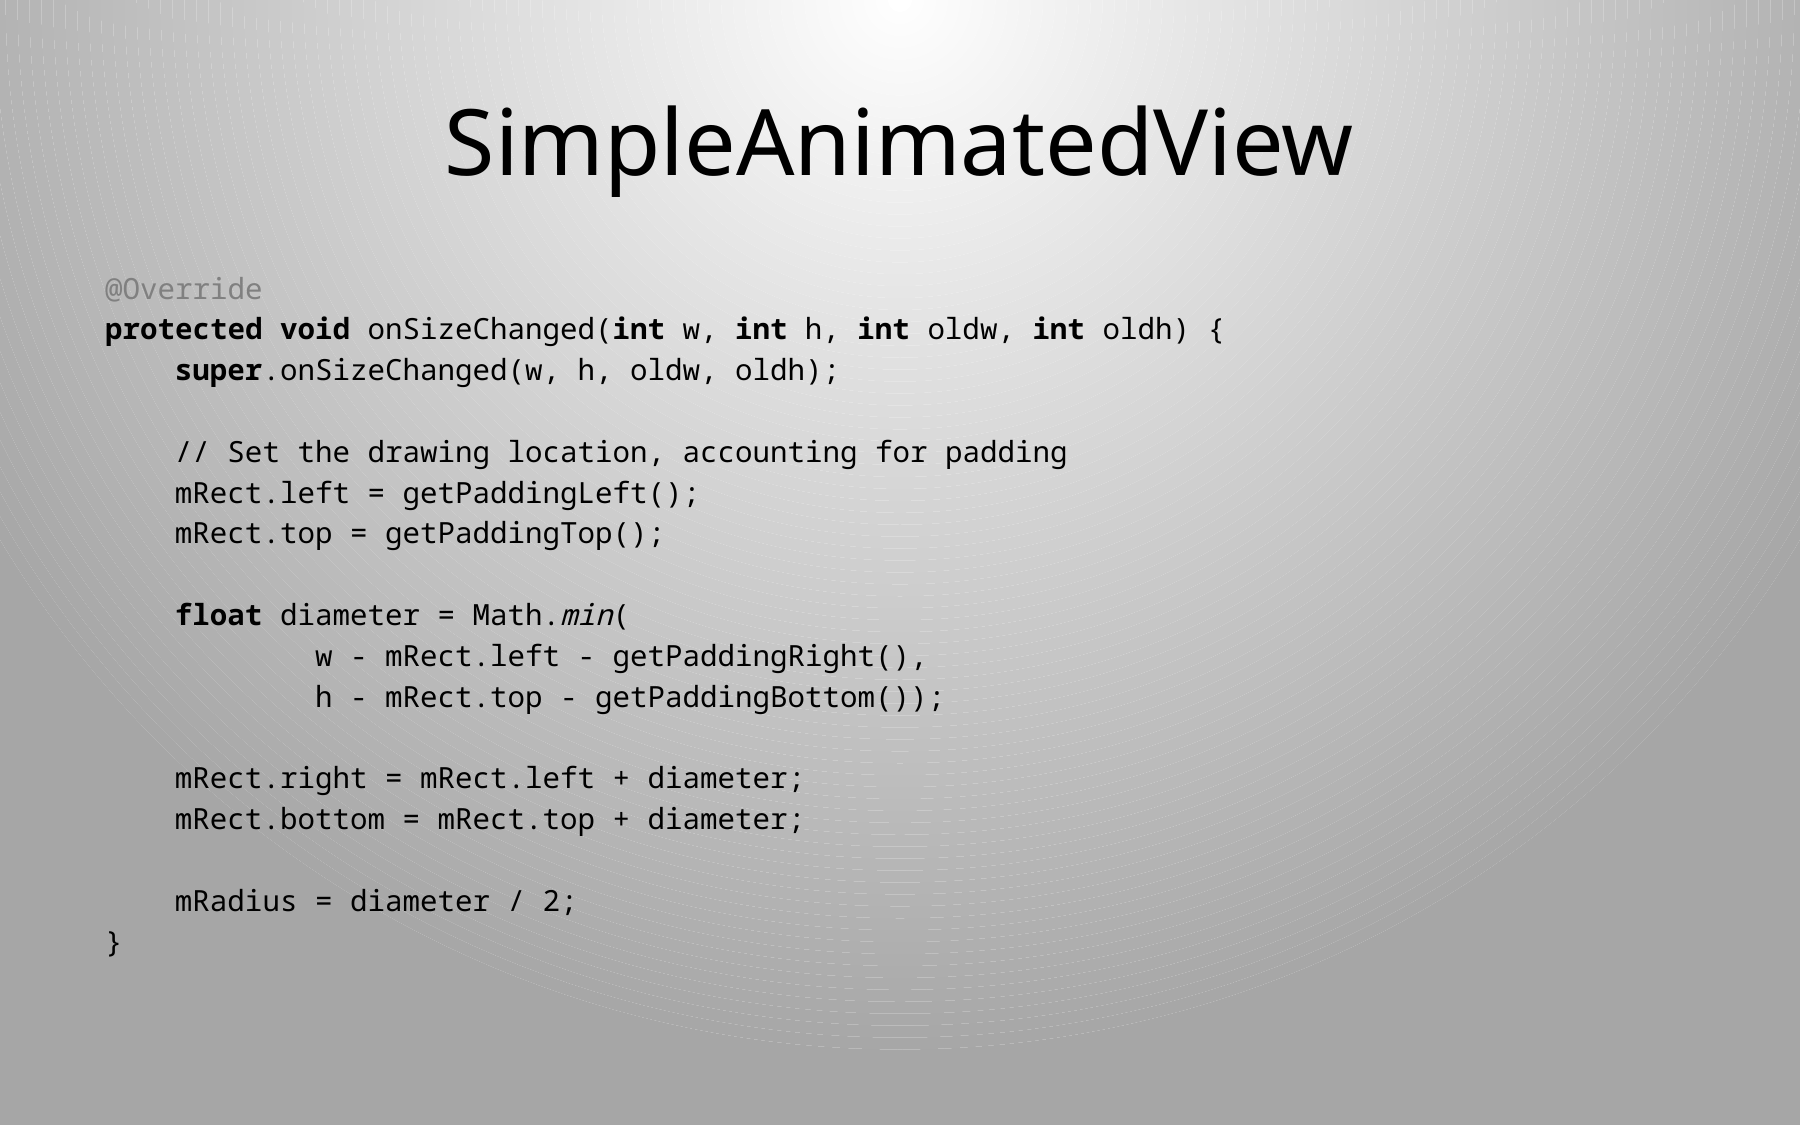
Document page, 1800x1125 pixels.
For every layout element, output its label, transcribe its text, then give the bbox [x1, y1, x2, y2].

list @Override protected void onSizeChanged(int w, int h, int oldw, int oldh) { super.onSizeChanged(w, h, oldw, oldh); // Set the drawing location, accounting for padding mRect.left = getPaddingLeft(); mRect.top = getPaddingTop(); float diameter = Math.min( w - mRect.left - getPaddingRight(), h - mRect.top - getPaddingBottom()); mRect.right = mRect.left + diameter; mRect.bottom = mRect.top + diameter; mRadius = diameter / 2; } [90, 262, 1710, 1005]
title SimpleAnimatedView [90, 45, 1710, 233]
